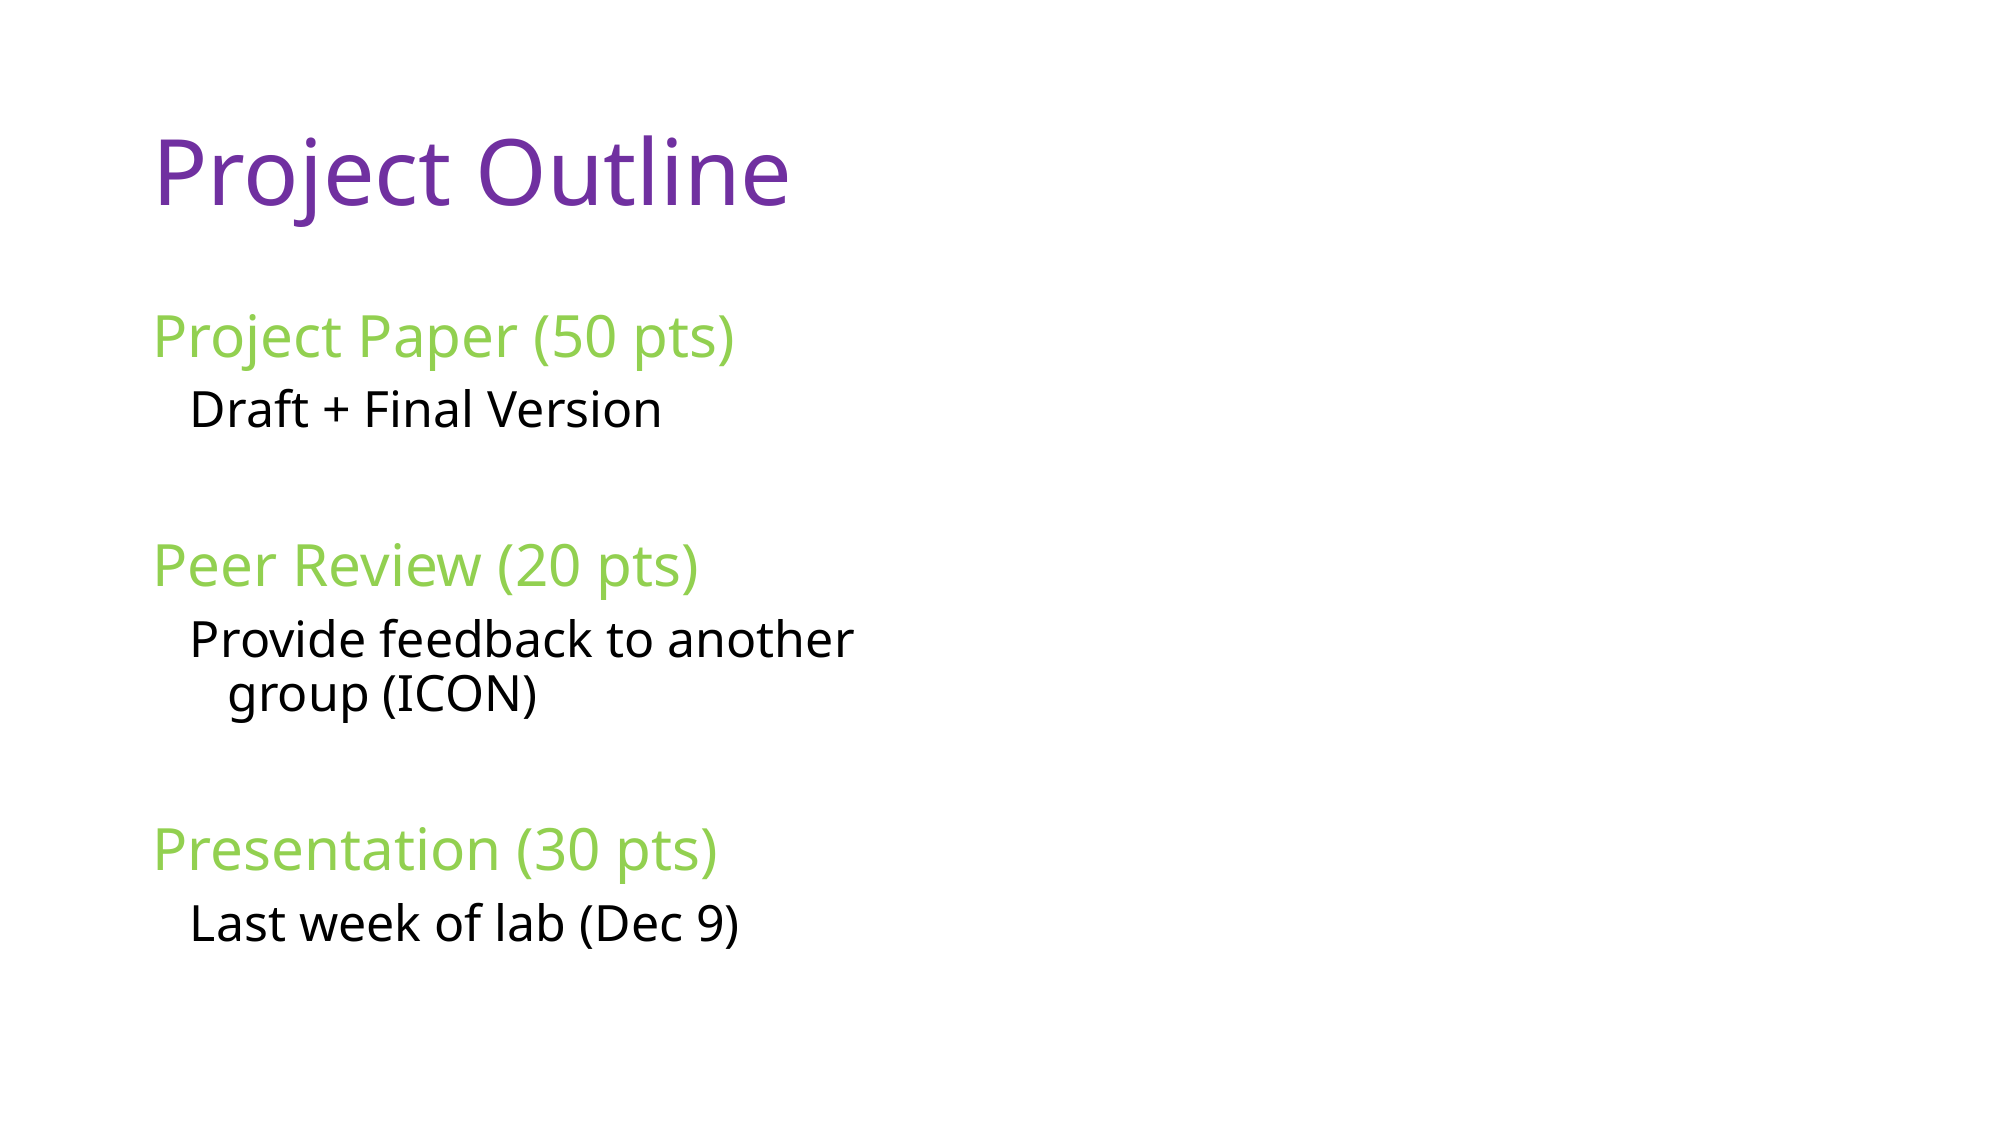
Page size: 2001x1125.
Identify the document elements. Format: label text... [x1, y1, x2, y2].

list Project Paper (50 pts) Draft + Final Version Peer Review (20 pts) Provide feedback to another group (ICON) Presentation (30 pts) Last week of lab (Dec 9) [137, 299, 988, 1014]
title Project Outline [137, 59, 1863, 278]
